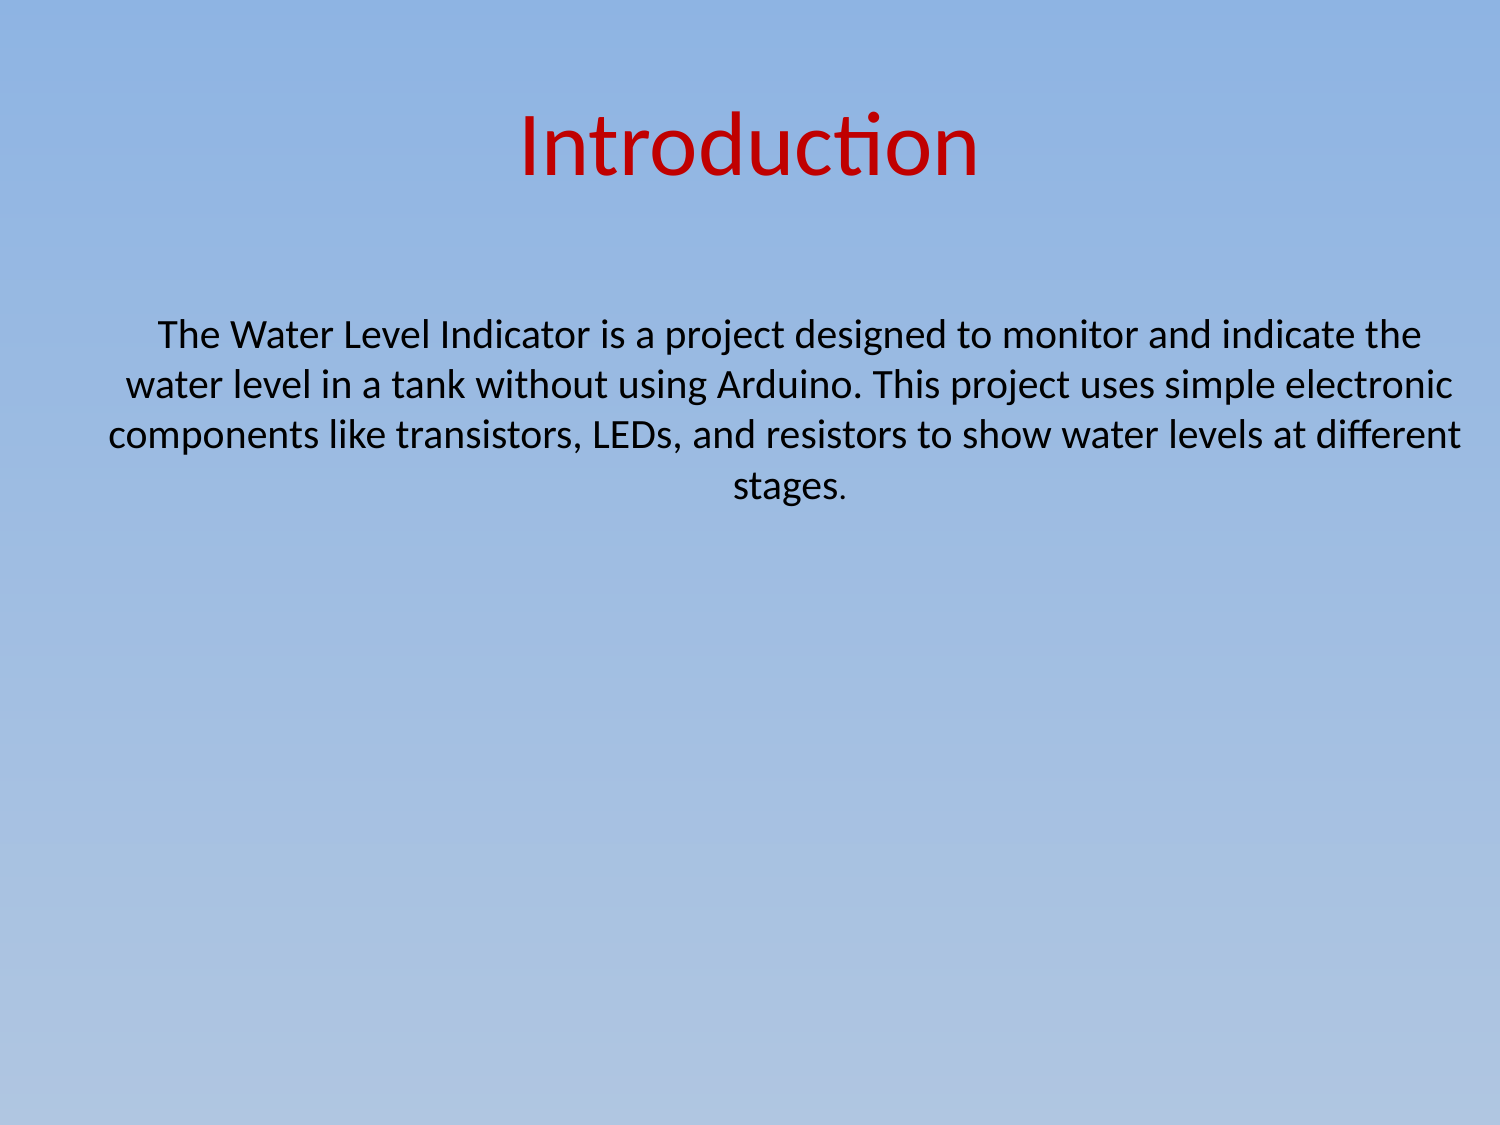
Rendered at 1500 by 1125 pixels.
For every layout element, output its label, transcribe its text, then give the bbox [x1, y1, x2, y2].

title Introduction [75, 45, 1425, 233]
text_box The Water Level Indicator is a project designed to monitor and indicate the water level in a tank without using Arduino. This project uses simple electronic components like transistors, LEDs, and resistors to show water levels at different stages. [93, 299, 1487, 515]
